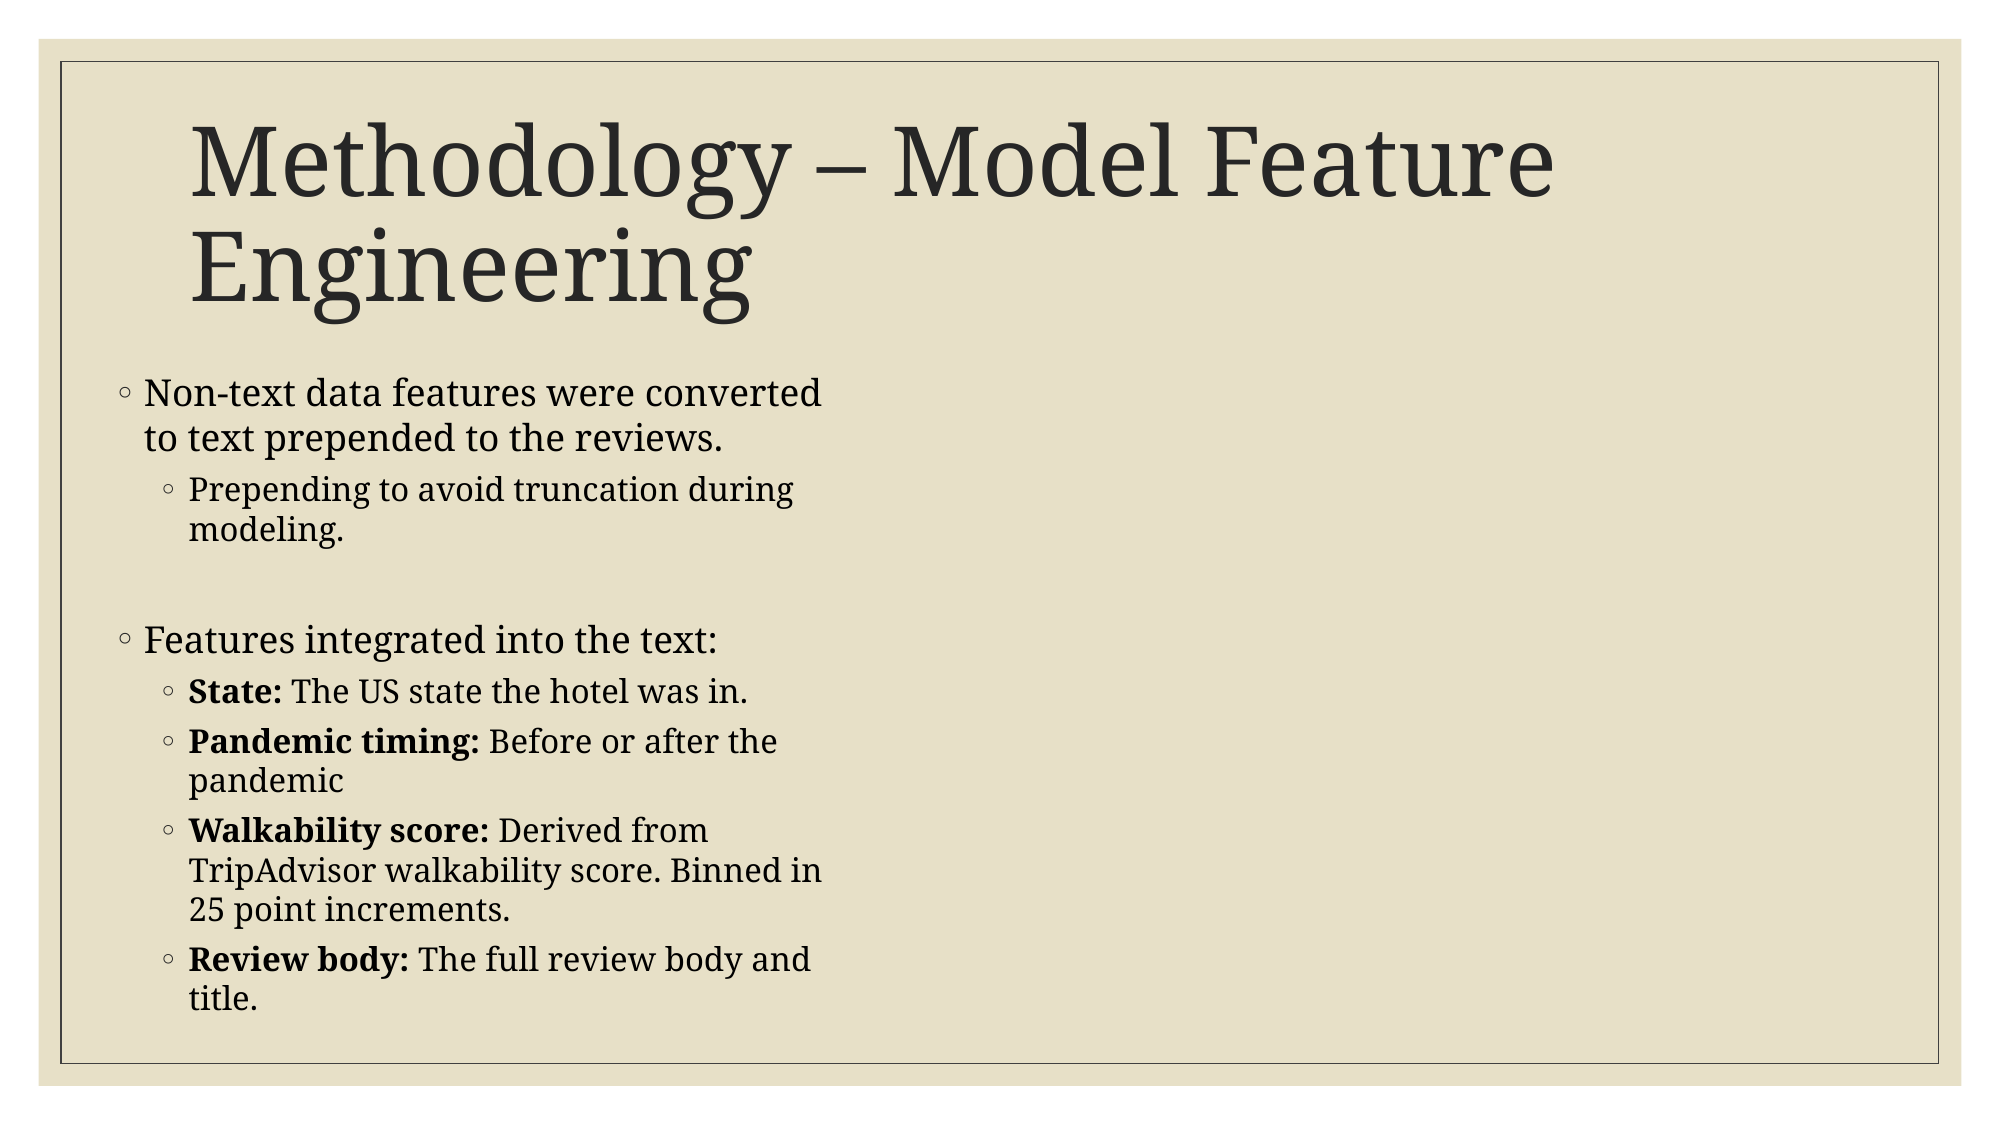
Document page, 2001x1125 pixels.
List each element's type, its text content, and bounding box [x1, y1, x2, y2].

title Methodology – Model Feature Engineering [174, 105, 1825, 331]
text_box Non-text data features were converted to text prepended to the reviews. Prepending to avoid truncation during modeling. Features integrated into the text: State: The US state the hotel was in. Pandemic timing: Before or after the pandemic Walkability score: Derived from TripAdvisor walkability score. Binned in 25 point increments. Review body: The full review body and title. [99, 362, 846, 1067]
